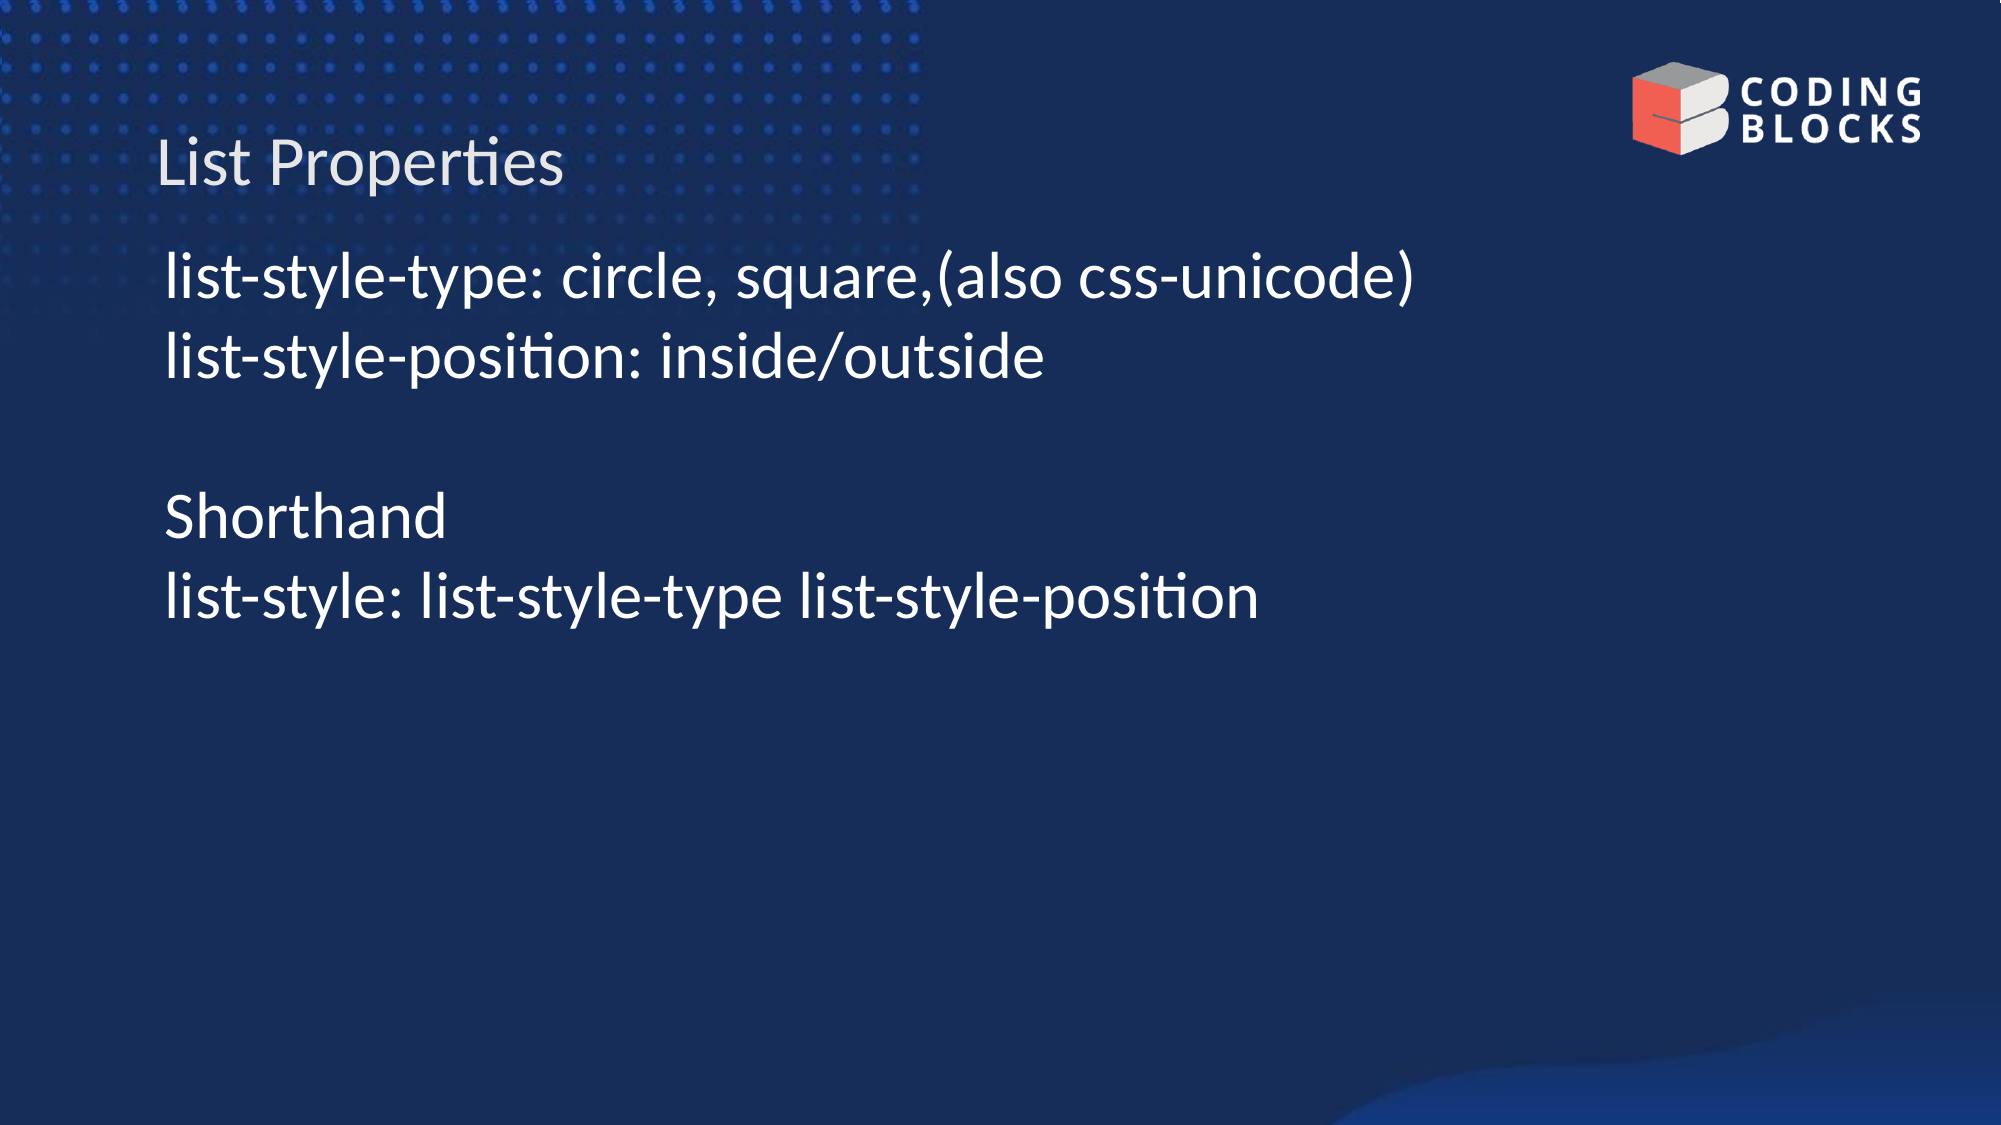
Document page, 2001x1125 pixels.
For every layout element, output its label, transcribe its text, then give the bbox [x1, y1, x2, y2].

picture [0, 0, 2000, 1125]
text_box [2, 3, 2000, 1125]
title List Properties [154, 112, 888, 224]
text_box list-style-type: circle, square,(also css-unicode) list-style-position: inside/outside Shorthand list-style: list-style-type list-style-position [149, 224, 1563, 720]
text_box [1610, 42, 1935, 178]
